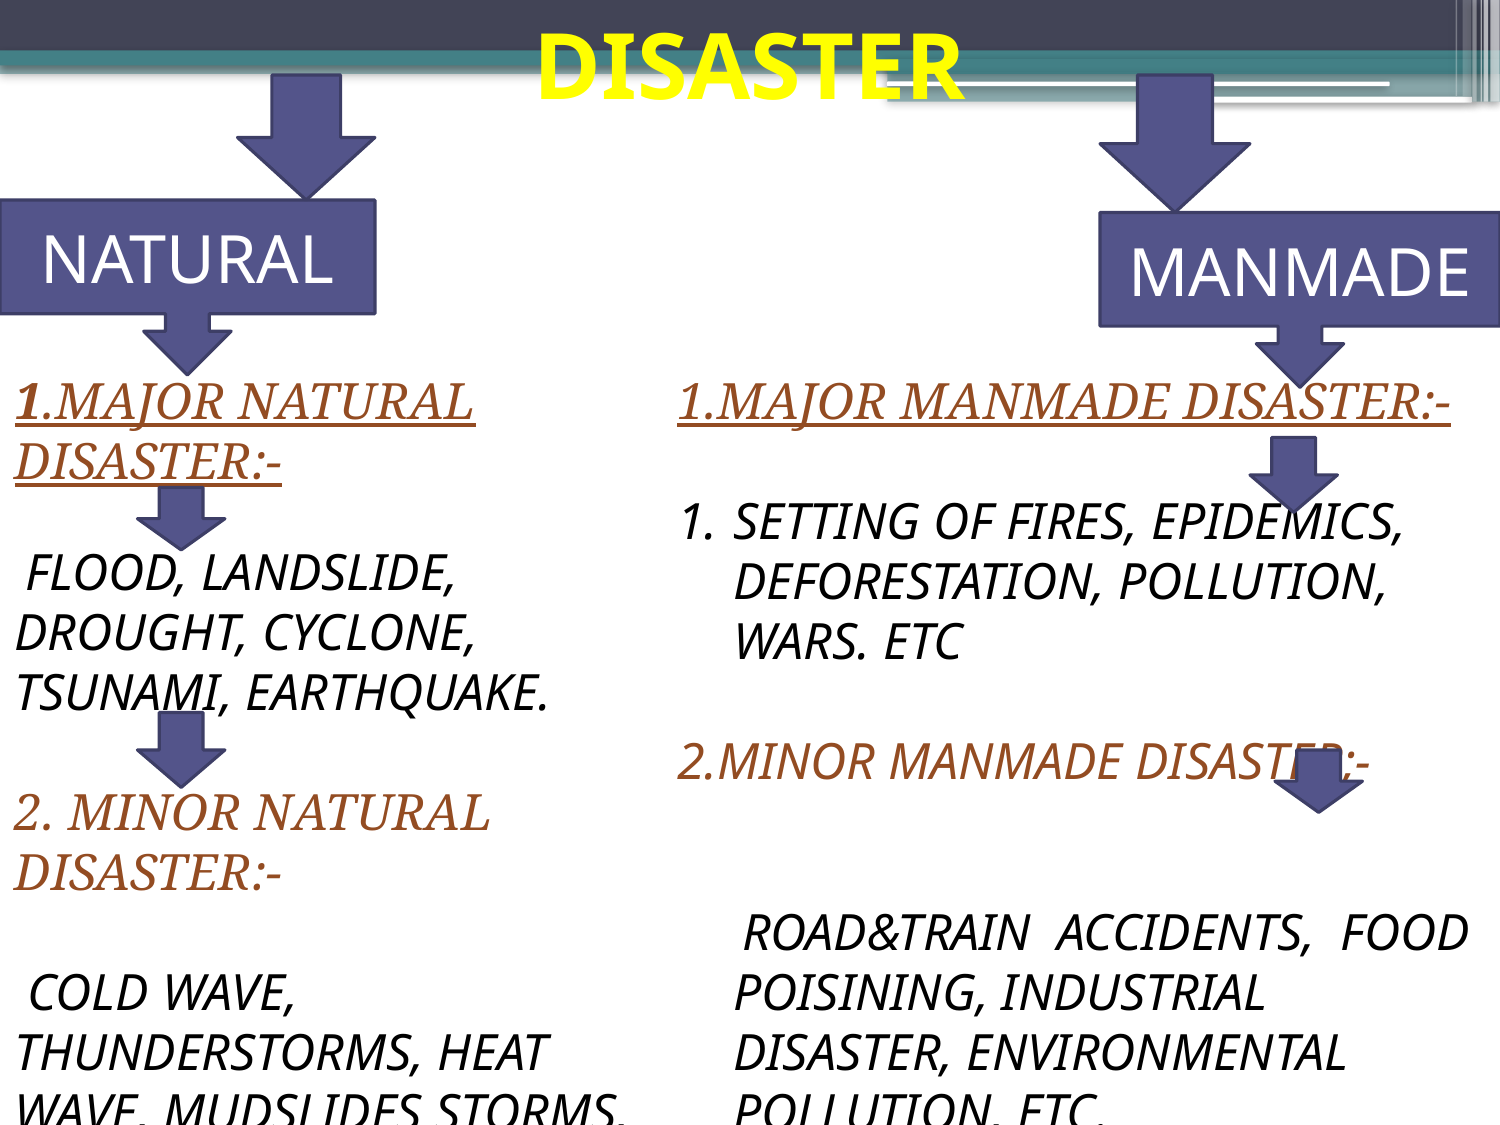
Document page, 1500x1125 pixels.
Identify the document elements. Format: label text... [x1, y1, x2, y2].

text_box [236, 73, 377, 202]
text_box MANMADE [1098, 210, 1500, 362]
text_box 1.MAJOR NATURAL DISASTER:- FLOOD, LANDSLIDE, DROUGHT, CYCLONE, TSUNAMI, EARTHQUAKE. 2. MINOR NATURAL DISASTER:- COLD WAVE, THUNDERSTORMS, HEAT WAVE, MUDSLIDES STORMS, ETC. [0, 362, 650, 1125]
text_box [135, 485, 227, 552]
text_box [135, 710, 227, 789]
text_box [1098, 73, 1252, 214]
text_box 1.MAJOR MANMADE DISASTER:- SETTING OF FIRES, EPIDEMICS, DEFORESTATION, POLLUTION, WARS. ETC 2.MINOR MANMADE DISASTER;- ROAD&TRAIN ACCIDENTS, FOOD POISINING, INDUSTRIAL DISASTER, ENVIRONMENTAL POLLUTION, ETC. [662, 362, 1500, 1125]
text_box DISASTER [420, 0, 1080, 125]
text_box [1273, 748, 1364, 814]
text_box [1248, 435, 1339, 514]
text_box NATURAL [0, 198, 377, 362]
